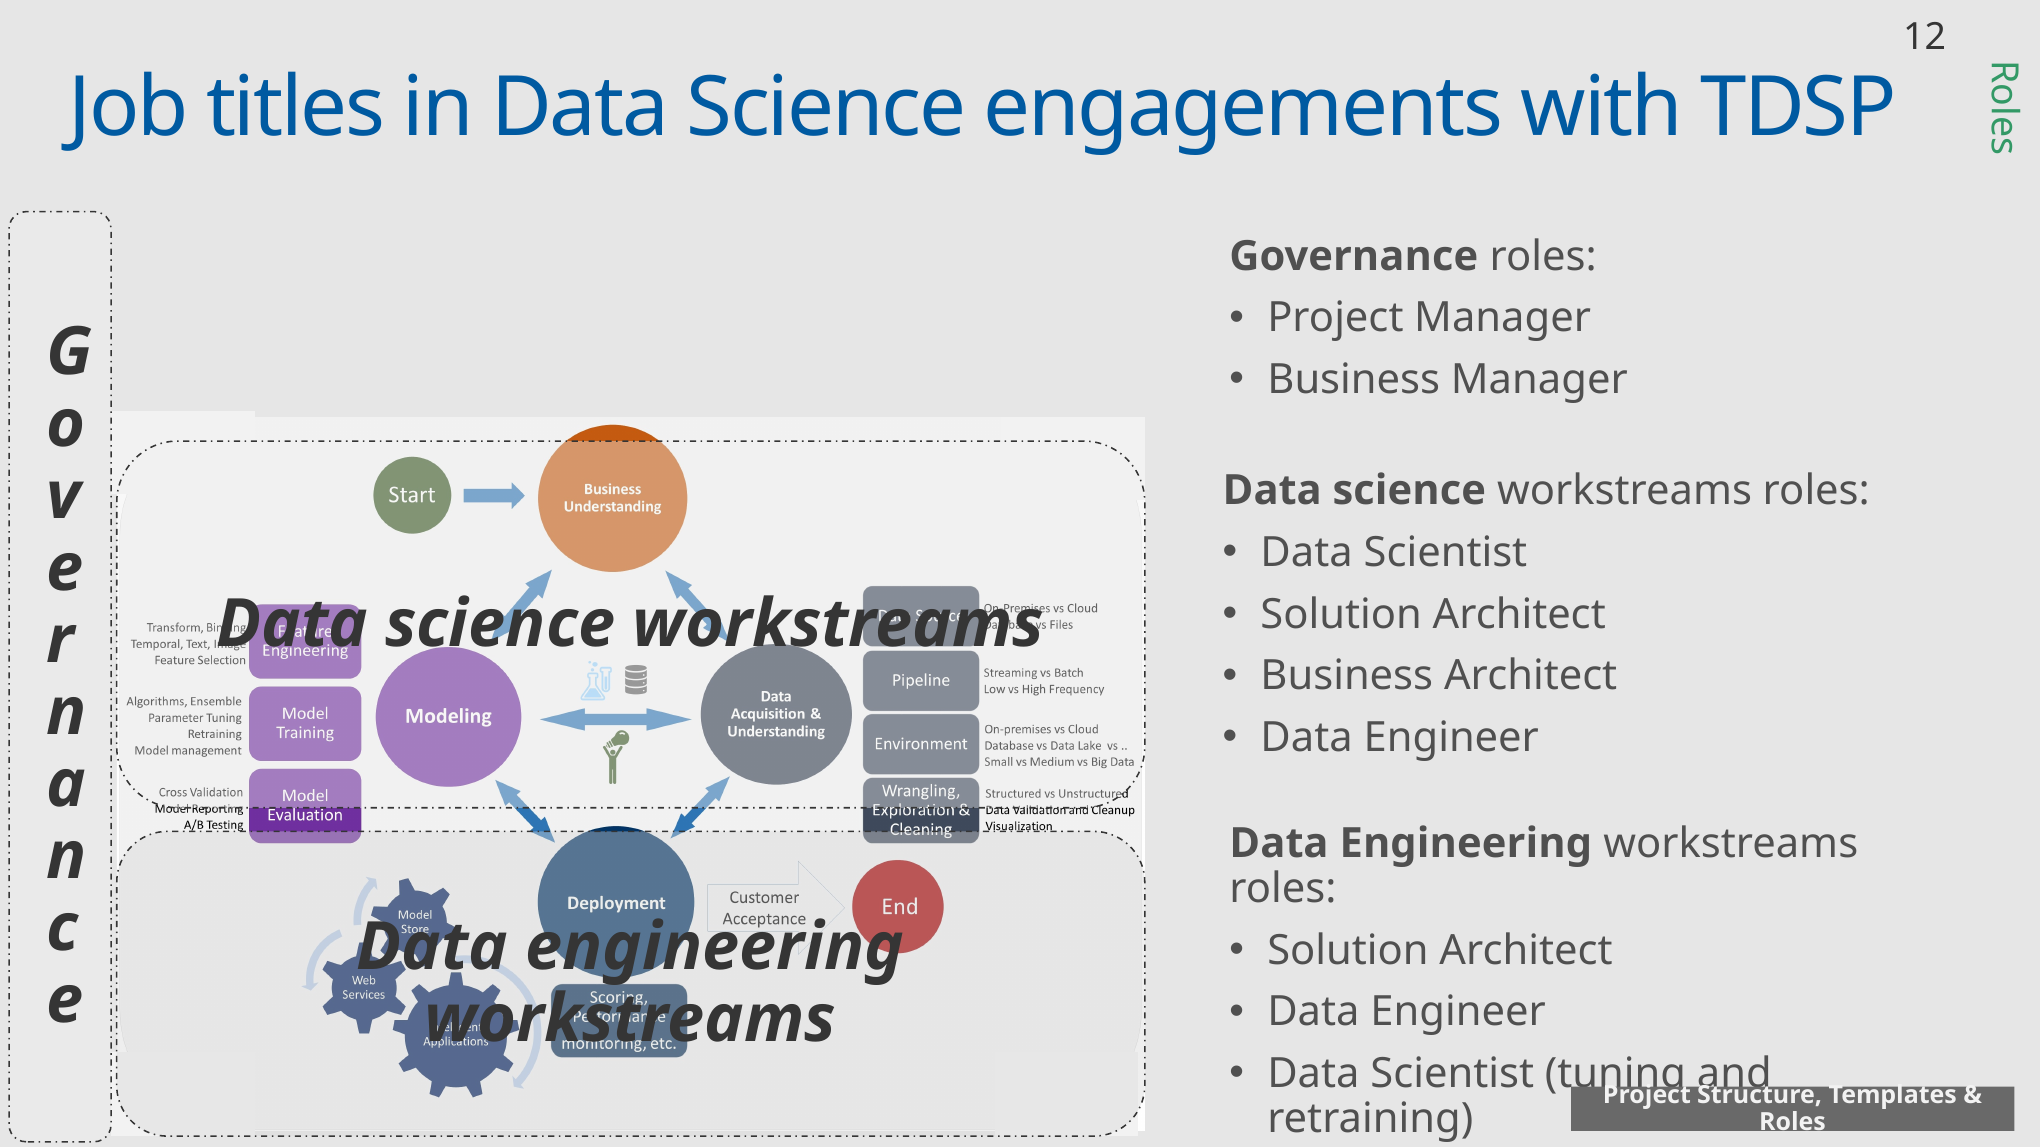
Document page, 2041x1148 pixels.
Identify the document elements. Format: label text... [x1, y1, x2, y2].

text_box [110, 410, 1146, 1136]
text_box Data Engineering workstreams roles: Solution Architect Data Engineer Data Scientist (tuning and retraining) Test Engineer [1189, 789, 2000, 1148]
text_box Governance roles: Project Manager Business Manager [1189, 202, 1991, 435]
text_box Roles [1963, 30, 2041, 186]
text_box 12 [1873, 0, 2041, 82]
text_box Governance [8, 210, 112, 1143]
text_box Data science workstreams roles: Data Scientist Solution Architect Business Architect Data Engineer [1182, 436, 1991, 793]
title Job titles in Data Science engagements with TDSP [45, 48, 1996, 199]
text_box Project Structure, Templates & Roles [1571, 1086, 2015, 1131]
